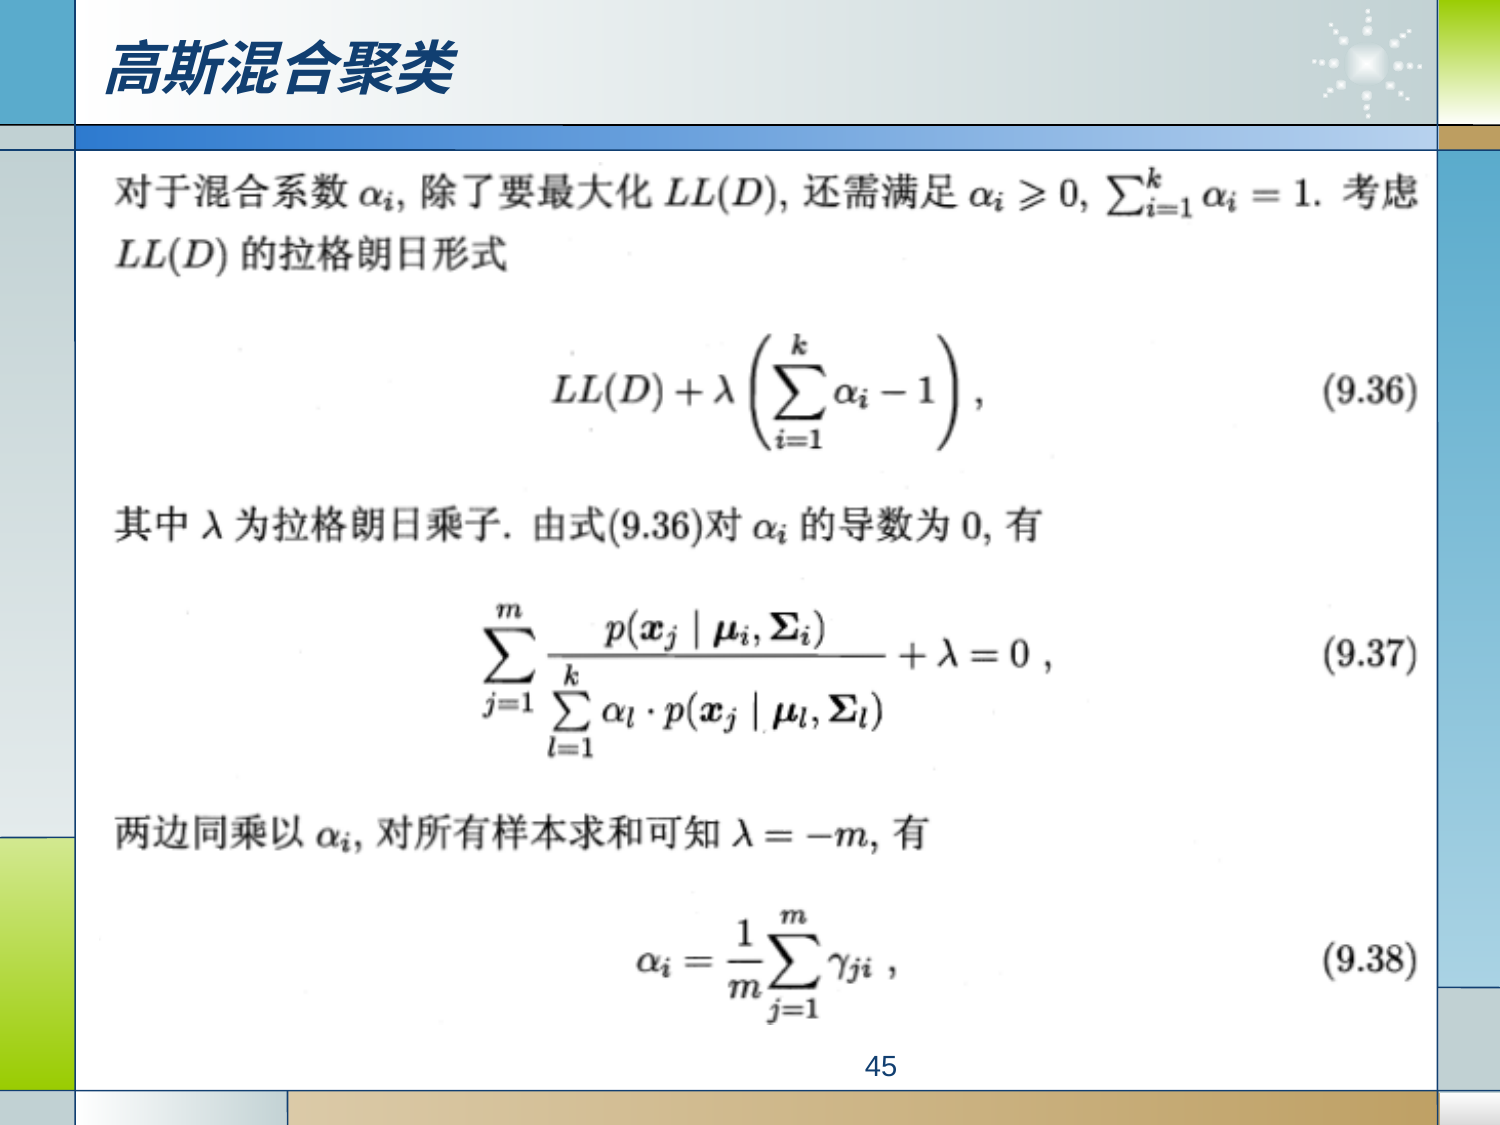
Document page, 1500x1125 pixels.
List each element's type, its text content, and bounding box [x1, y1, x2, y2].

title 高斯混合聚类 [87, 19, 1188, 113]
picture [99, 162, 1430, 1026]
slide_number 45 [562, 1039, 913, 1081]
